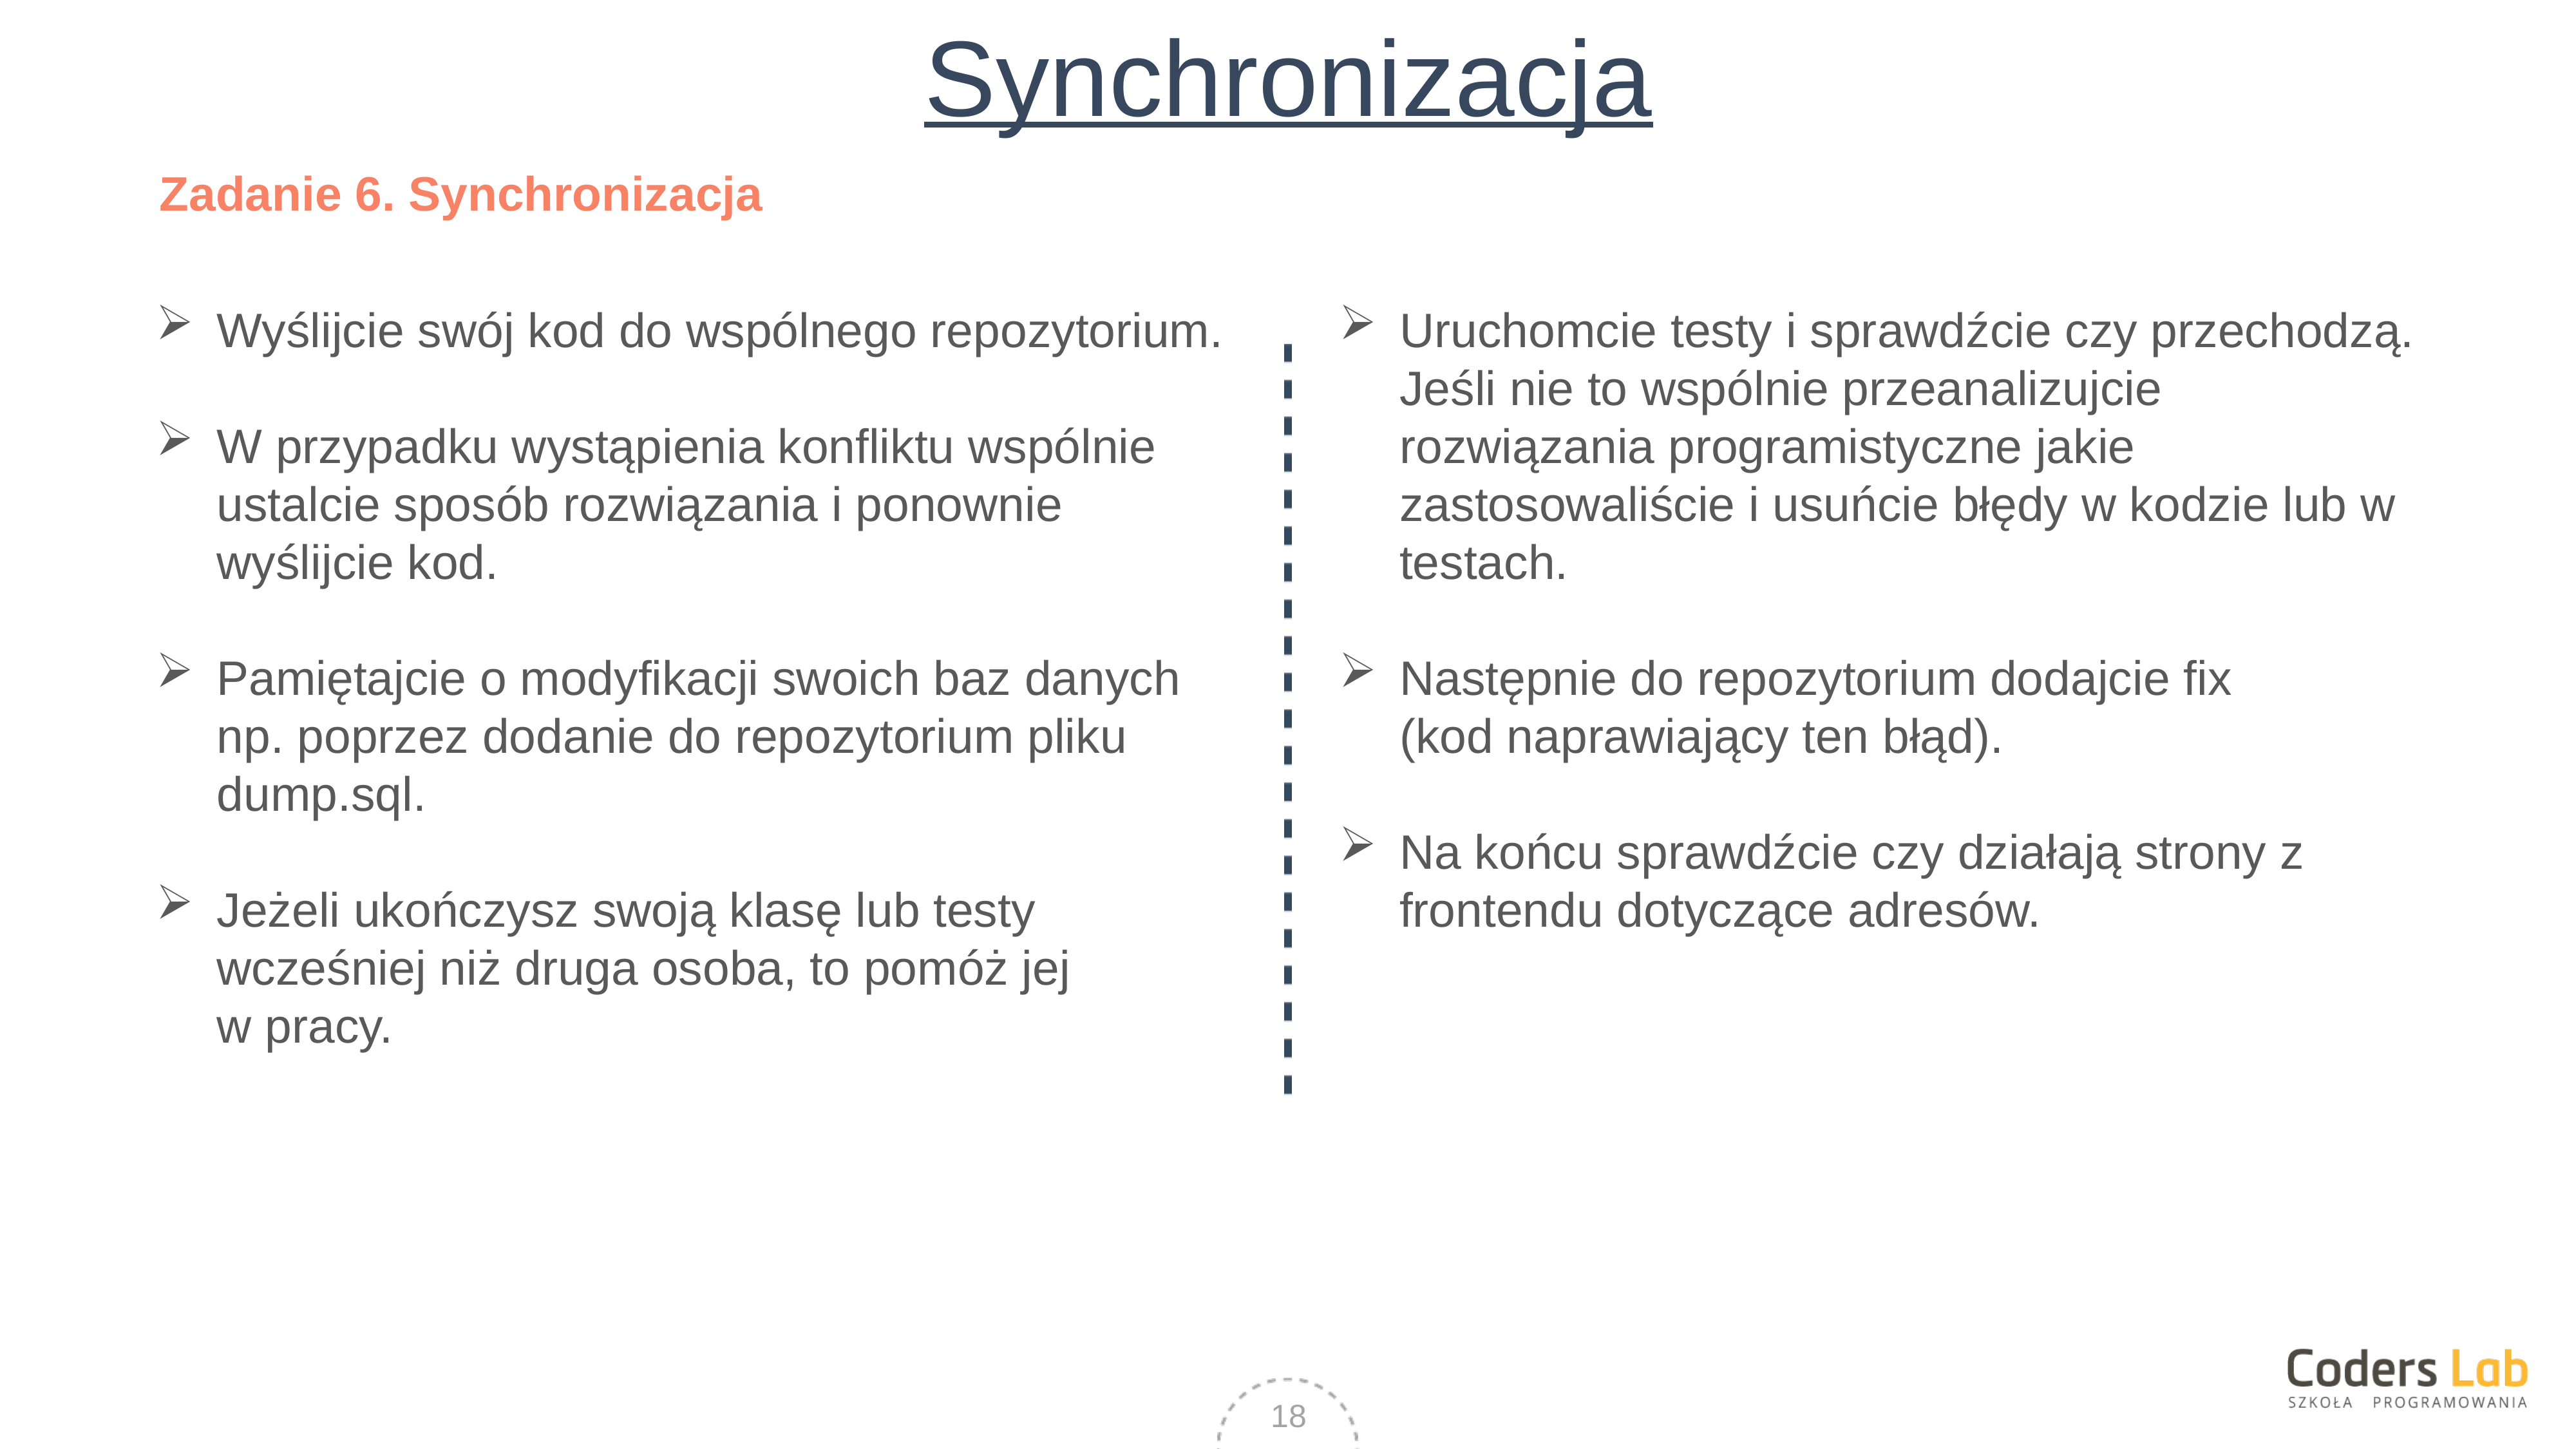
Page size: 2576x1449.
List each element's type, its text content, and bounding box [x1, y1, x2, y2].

picture [1217, 1378, 1359, 1449]
picture [1284, 344, 1292, 1102]
picture [2282, 1340, 2533, 1421]
text_box Zadanie 6. Synchronizacja [150, 157, 773, 225]
text_box Uruchomcie testy i sprawdźcie czy przechodzą. Jeśli nie to wspólnie przeanalizujcie rozwiązania programistyczne jakie zastosowaliście i usuńcie błędy w kodzie lub w testach. Następnie do repozytorium dodajcie fix (kod naprawiający ten błąd). Na końcu sprawdźcie czy działają strony z frontendu dotyczące adresów. [1329, 294, 2429, 1174]
title Synchronizacja [299, 4, 2278, 135]
slide_number 18 [1266, 1395, 1311, 1444]
text_box Wyślijcie swój kod do wspólnego repozytorium. W przypadku wystąpienia konfliktu wspólnie ustalcie sposób rozwiązania i ponownie wyślijcie kod. Pamiętajcie o modyfikacji swoich baz danych np. poprzez dodanie do repozytorium pliku dump.sql. Jeżeli ukończysz swoją klasę lub testy wcześniej niż druga osoba, to pomóż jej w pracy. [147, 294, 1247, 1232]
